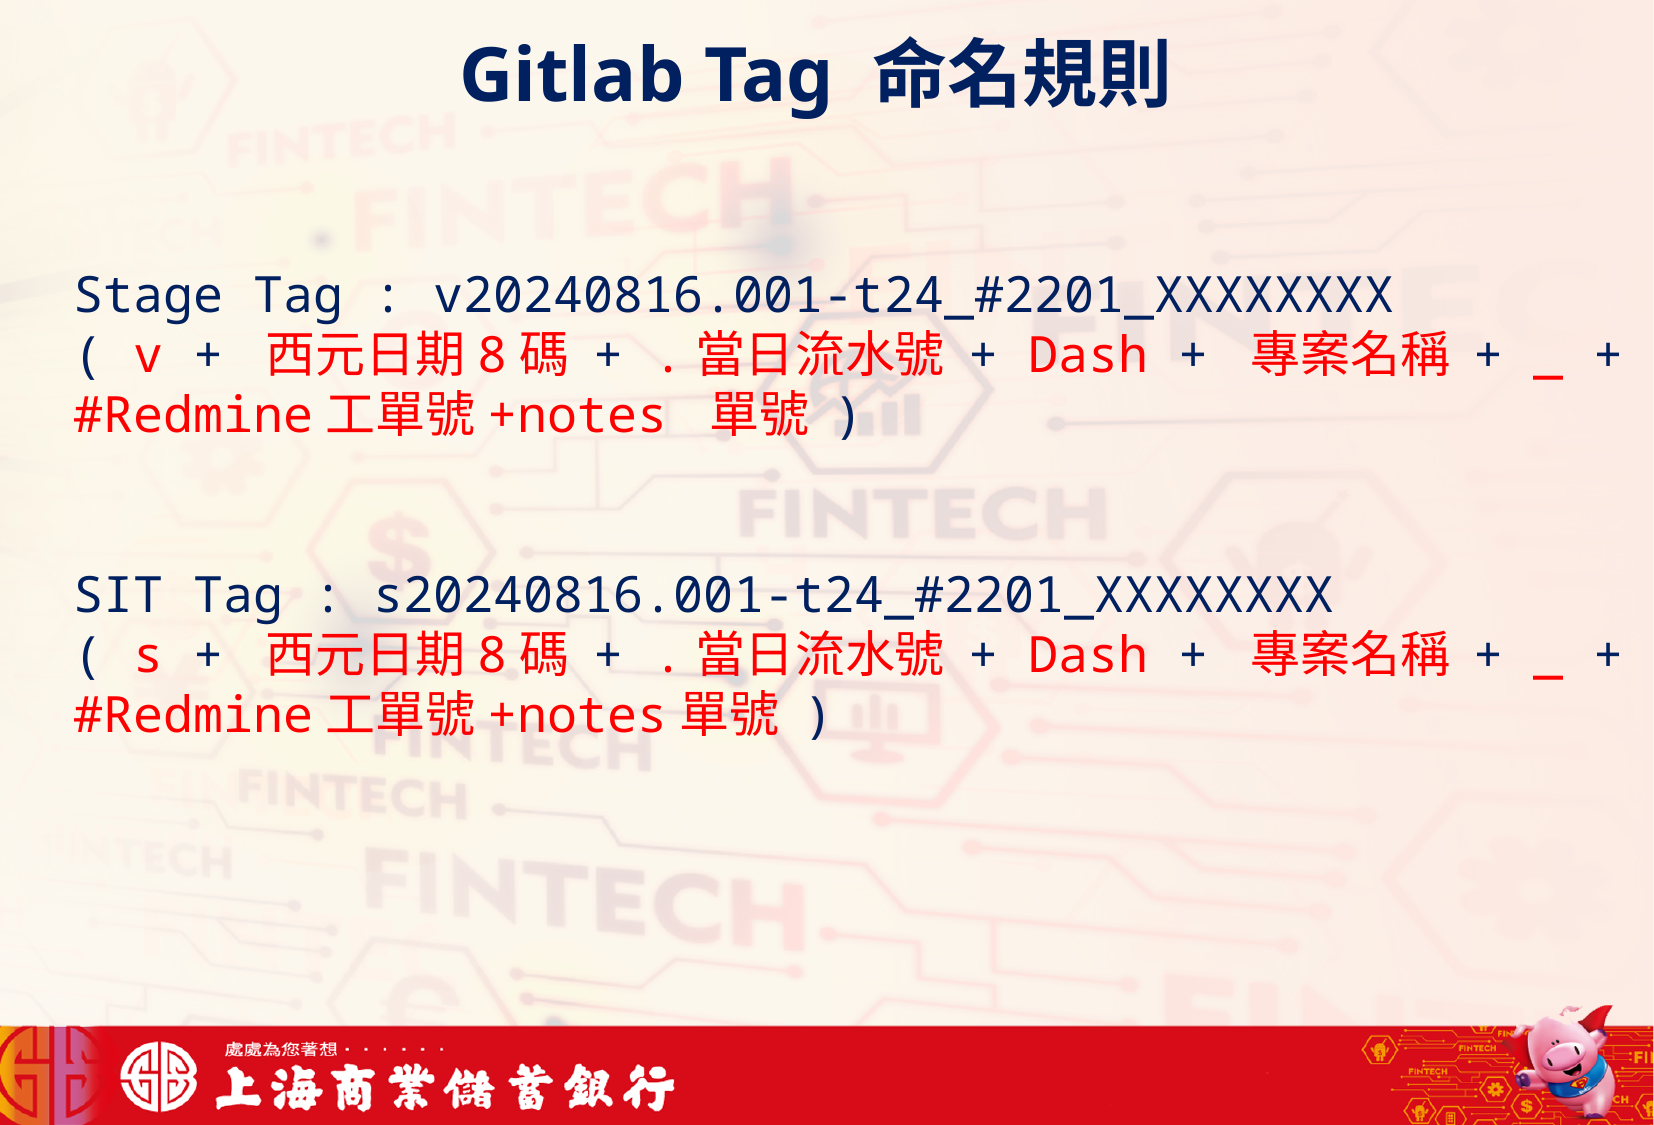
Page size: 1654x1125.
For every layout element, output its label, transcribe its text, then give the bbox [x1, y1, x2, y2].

text_box Stage Tag : v20240816.001-t24_#2201_XXXXXXXX ( v + 西元日期8碼 + .當日流水號 + Dash + 專案名稱 + _ + #Redmine工單號+notes 單號 ) SIT Tag : s20240816.001-t24_#2201_XXXXXXXX ( s + 西元日期8碼 + .當日流水號 + Dash + 專案名稱 + _ + #Redmine工單號+notes單號 ) [57, 212, 1654, 794]
picture [0, 0, 1654, 1125]
title Gitlab Tag 命名規則 [218, 11, 1413, 131]
